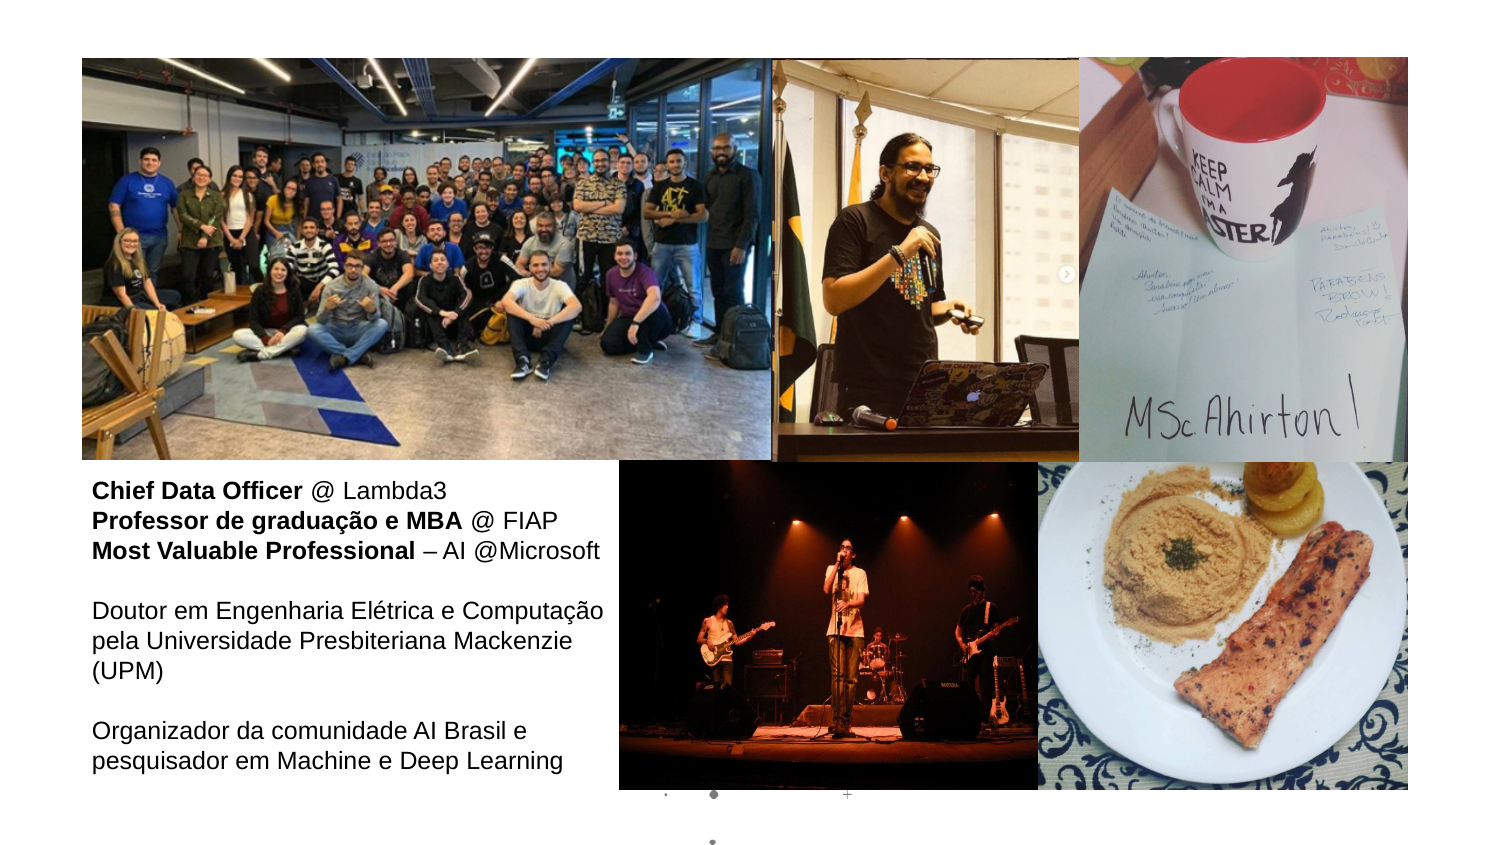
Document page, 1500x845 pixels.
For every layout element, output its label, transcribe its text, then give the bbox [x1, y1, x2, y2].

picture [82, 57, 1500, 845]
text_box Chief Data Officer @ Lambda3 Professor de graduação e MBA @ FIAP Most Valuable Professional – AI @Microsoft Doutor em Engenharia Elétrica e Computação pela Universidade Presbiteriana Mackenzie (UPM) Organizador da comunidade AI Brasil e pesquisador em Machine e Deep Learning [77, 461, 614, 817]
